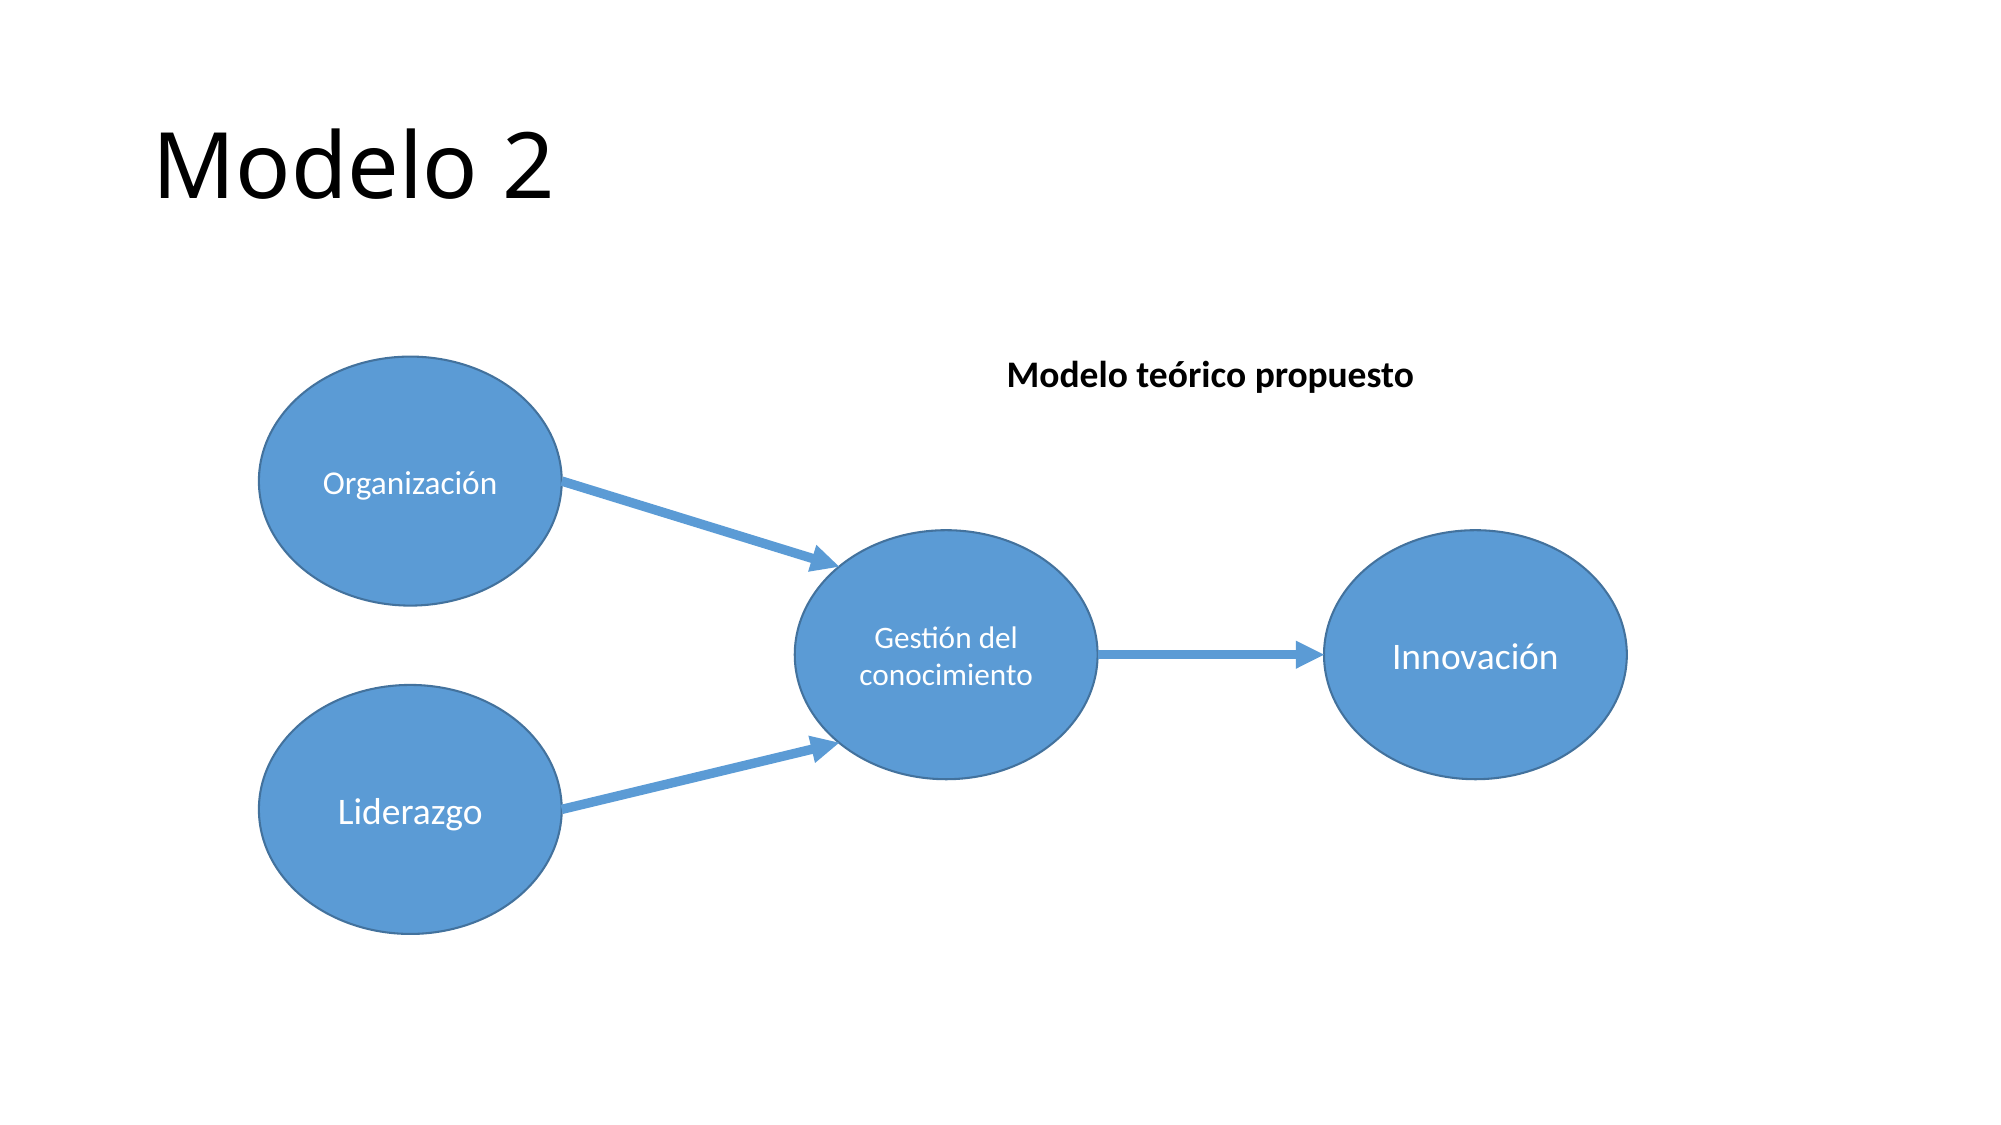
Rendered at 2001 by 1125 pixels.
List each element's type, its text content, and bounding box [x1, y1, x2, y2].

text_box Innovación [1323, 529, 1628, 781]
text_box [561, 742, 840, 810]
title Modelo 2 [137, 59, 1863, 278]
text_box Liderazgo [257, 683, 563, 935]
text_box Modelo teórico propuesto [991, 343, 1430, 403]
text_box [561, 481, 840, 567]
text_box Organización [257, 355, 563, 607]
text_box Gestión del conocimiento [793, 529, 1099, 781]
